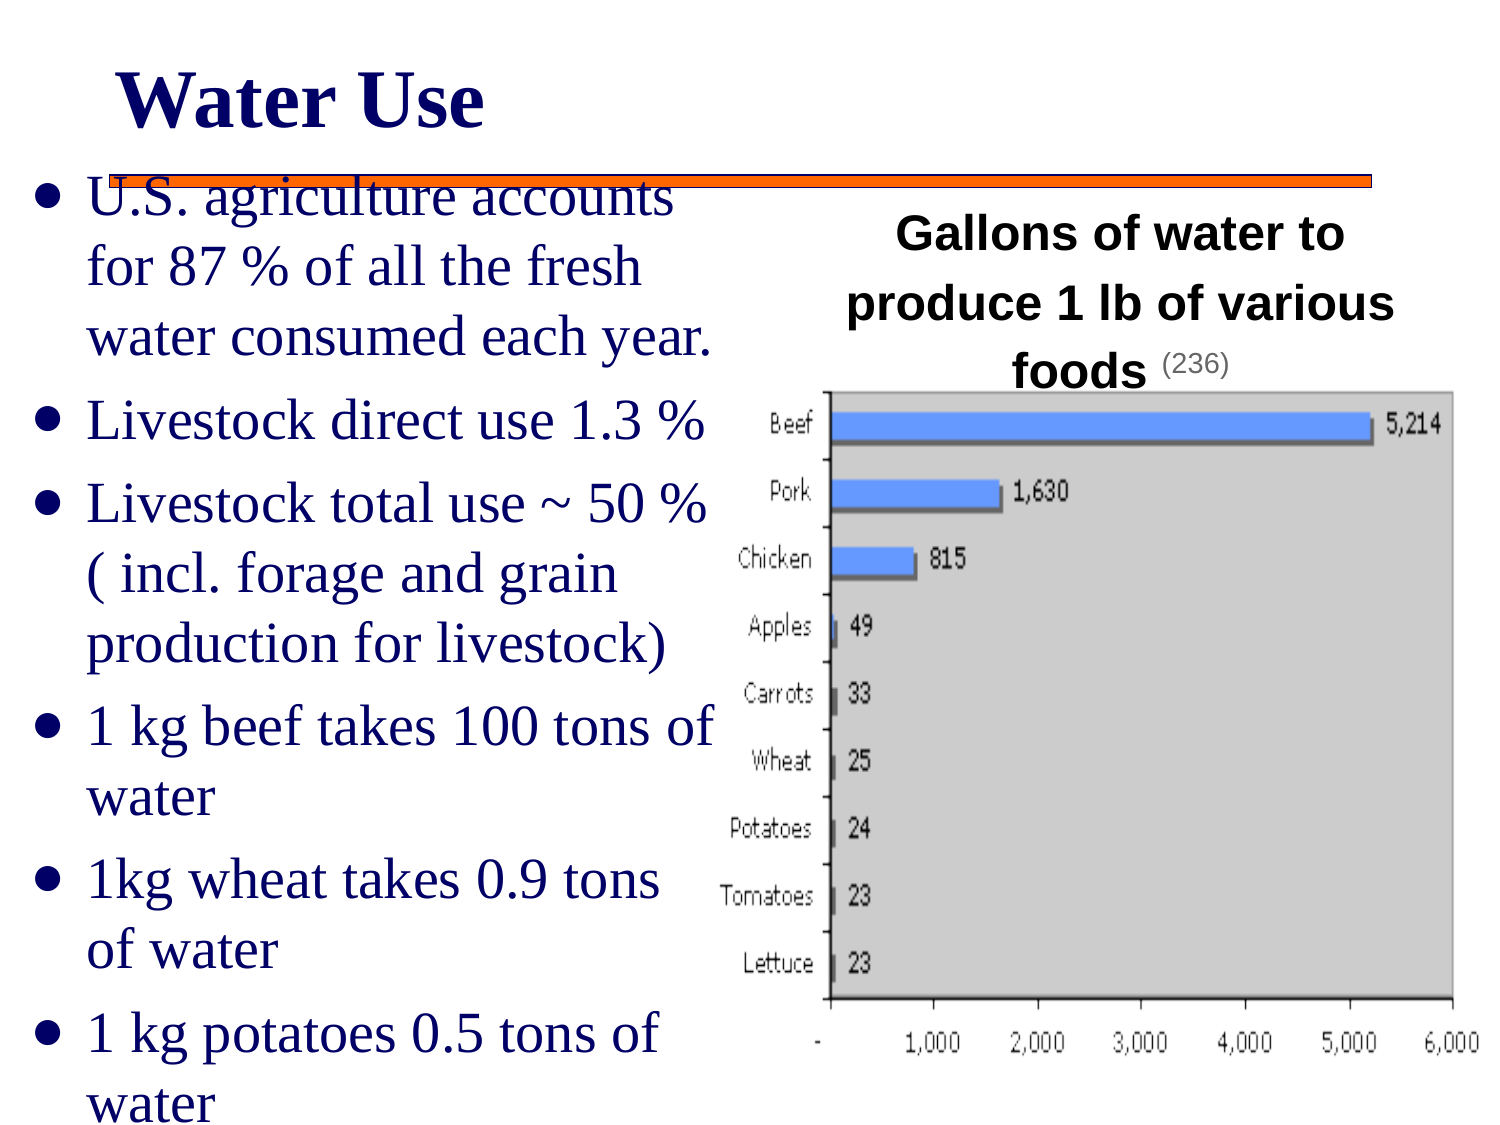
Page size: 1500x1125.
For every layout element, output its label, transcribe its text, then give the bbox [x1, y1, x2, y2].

text_box Gallons of water to produce 1 lb of various foods (236) [789, 248, 1453, 343]
list U.S. agriculture accounts for 87 % of all the fresh water consumed each year. Livestock direct use 1.3 % Livestock total use ~ 50 % ( incl. forage and grain production for livestock) 1 kg beef takes 100 tons of water 1kg wheat takes 0.9 tons of water 1 kg potatoes 0.5 tons of water [15, 149, 753, 838]
picture [684, 354, 1500, 1109]
title Water Use [99, 12, 1375, 175]
